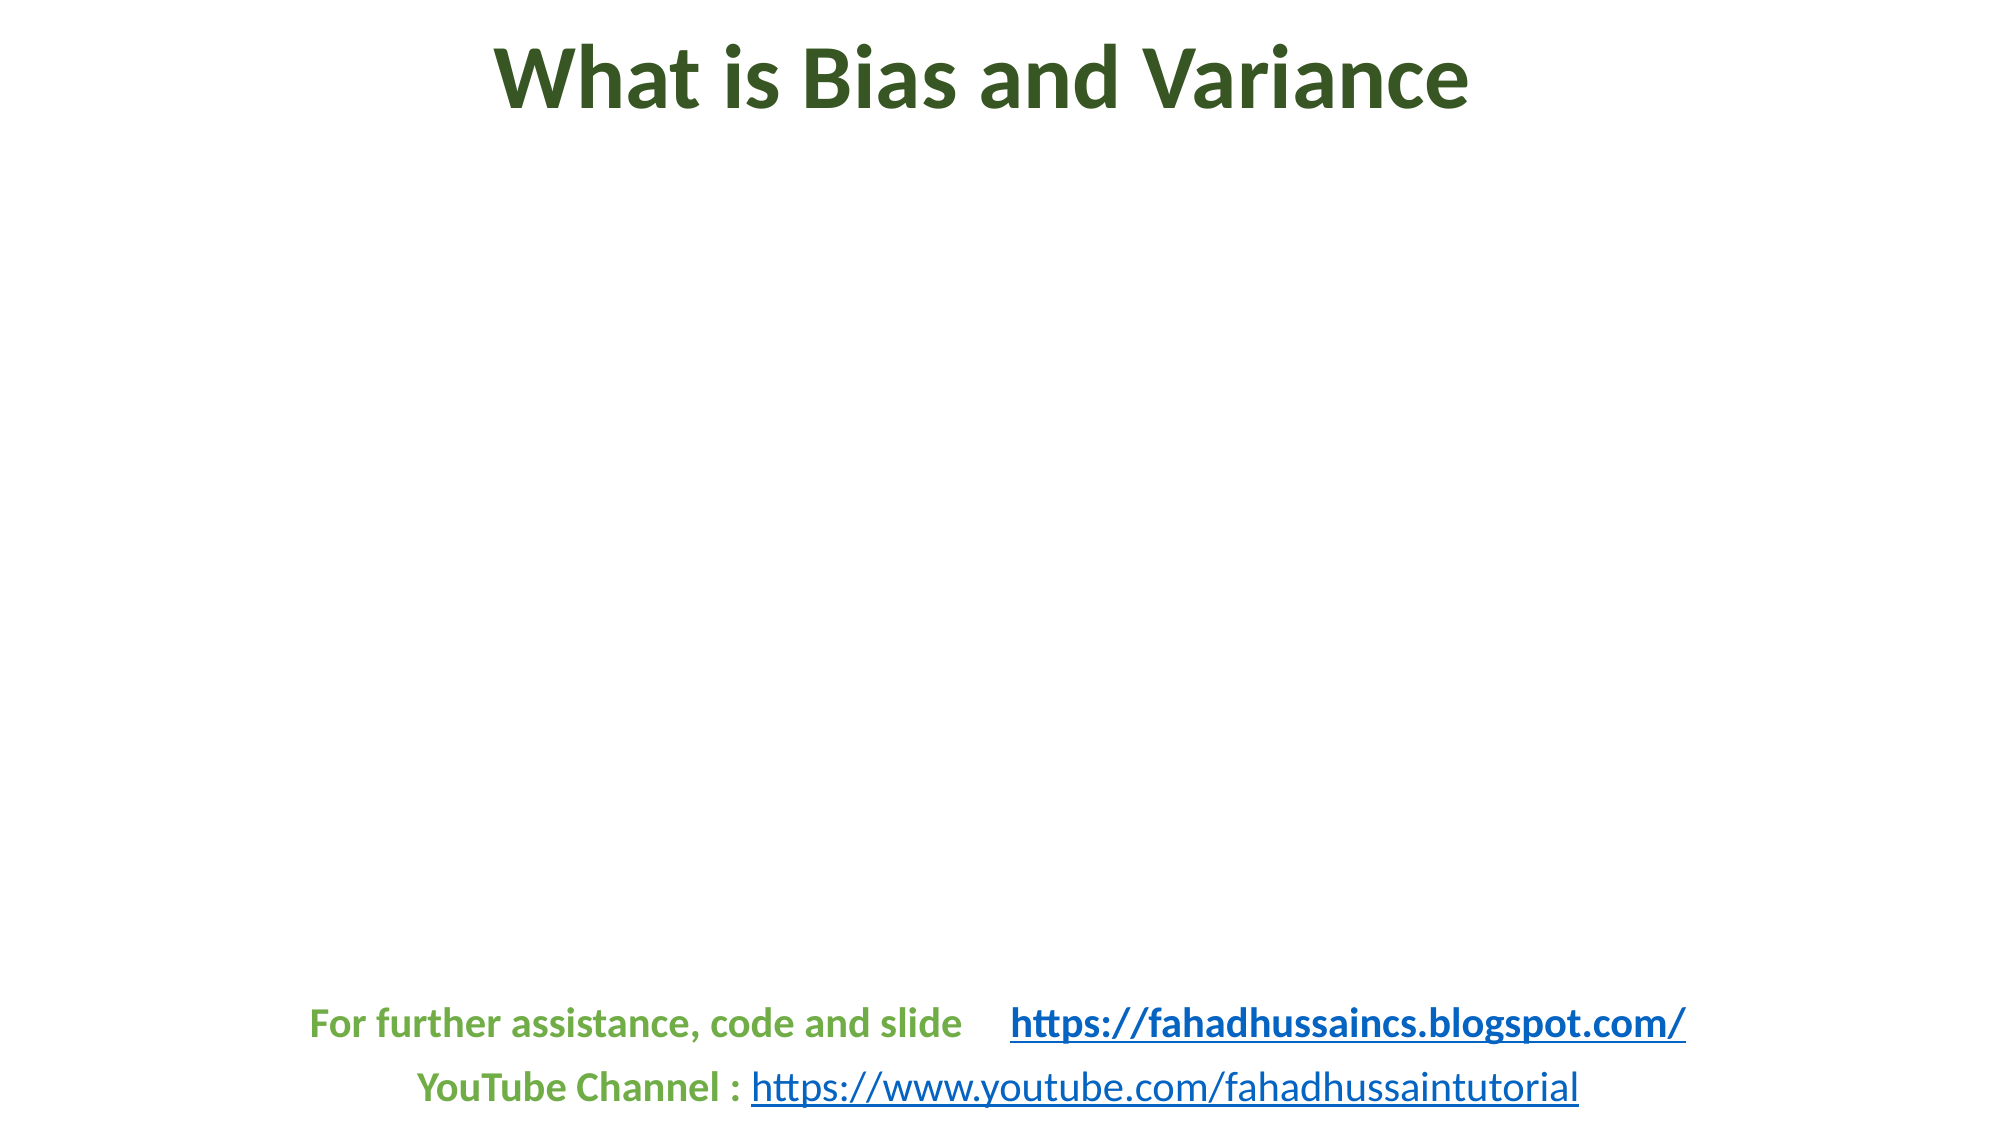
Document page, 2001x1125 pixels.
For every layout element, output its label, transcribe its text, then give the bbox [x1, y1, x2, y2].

text_box What is Bias and Variance [478, 9, 1488, 135]
subtitle For further assistance, code and slide https://fahadhussaincs.blogspot.com/ YouTube Channel : https://www.youtube.com/fahadhussaintutorial [18, 993, 1978, 1118]
